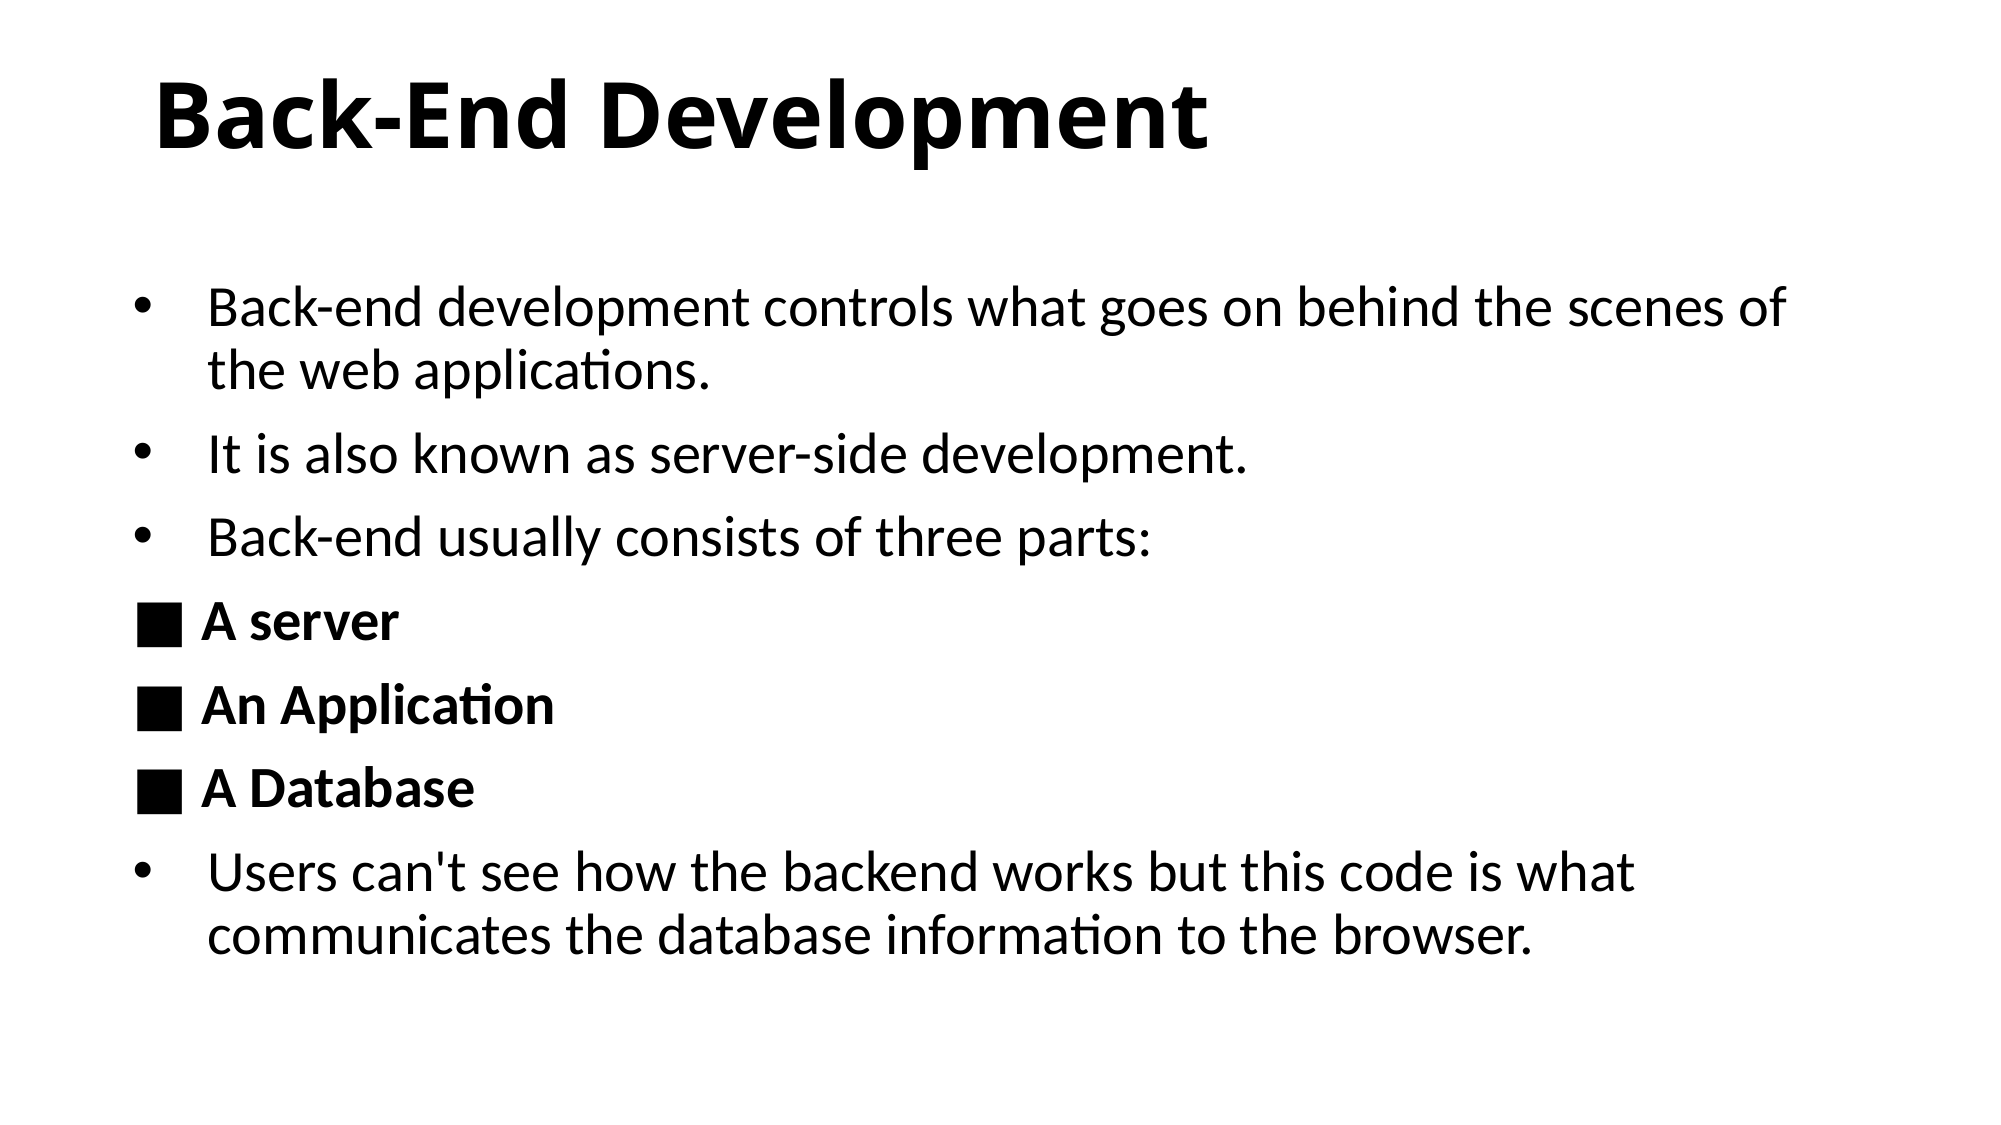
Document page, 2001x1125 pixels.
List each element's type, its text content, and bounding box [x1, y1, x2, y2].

title Back-End Development [137, 59, 1863, 278]
list Back-end development controls what goes on behind the scenes of the web applications. It is also known as server-side development. Back-end usually consists of three parts: ■ A server ■ An Application ■ A Database Users can't see how the backend works but this code is what communicates the database information to the browser. [117, 268, 1843, 983]
